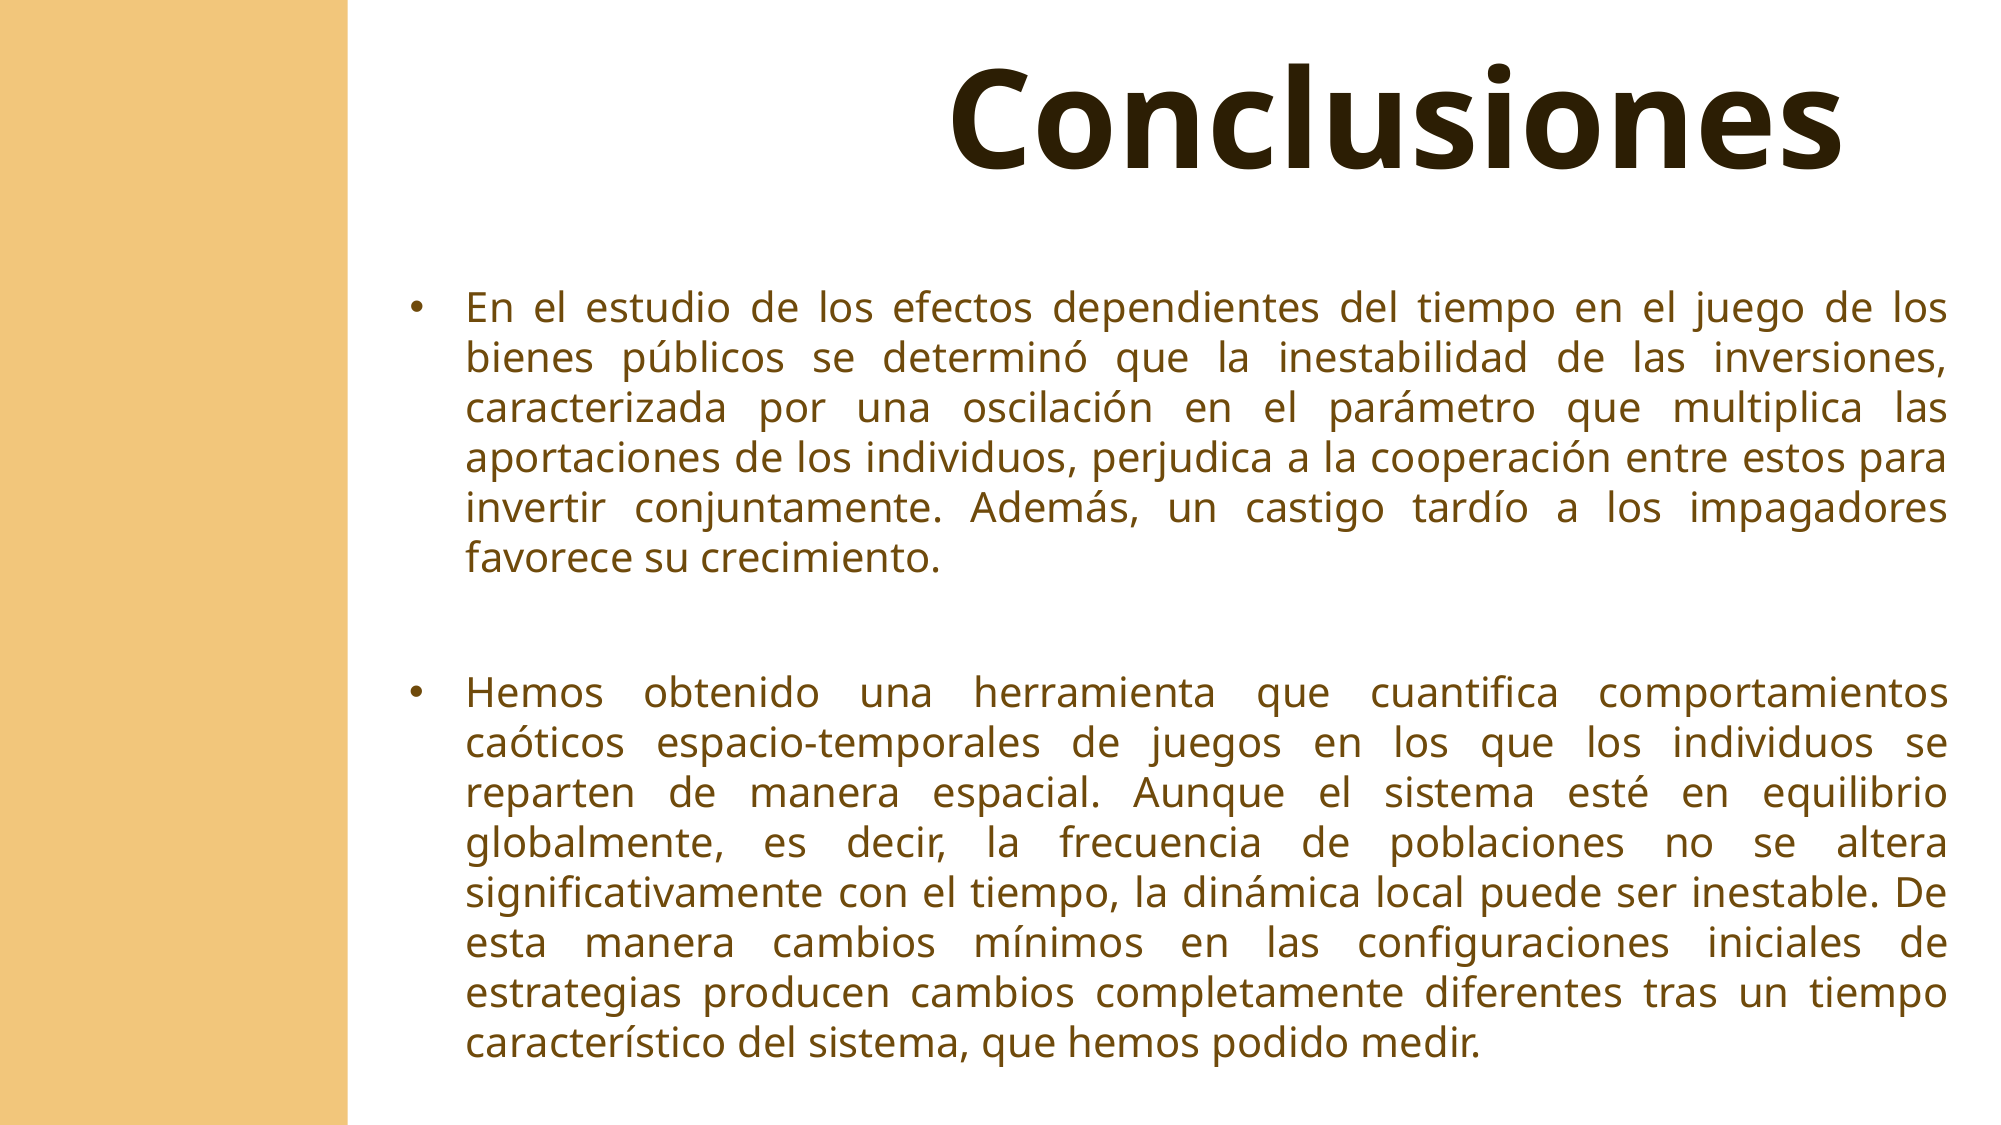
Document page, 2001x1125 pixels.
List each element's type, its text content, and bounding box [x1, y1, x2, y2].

text_box En el estudio de los efectos dependientes del tiempo en el juego de los bienes públicos se determinó que la inestabilidad de las inversiones, caracterizada por una oscilación en el parámetro que multiplica las aportaciones de los individuos, perjudica a la cooperación entre estos para invertir conjuntamente. Además, un castigo tardío a los impagadores favorece su crecimiento. [394, 273, 1964, 639]
text_box Conclusiones [349, 23, 1861, 204]
text_box [0, 0, 349, 1125]
text_box Hemos obtenido una herramienta que cuantifica comportamientos caóticos espacio-temporales de juegos en los que los individuos se reparten de manera espacial. Aunque el sistema esté en equilibrio globalmente, es decir, la frecuencia de poblaciones no se altera significativamente con el tiempo, la dinámica local puede ser inestable. De esta manera cambios mínimos en las configuraciones iniciales de estrategias producen cambios completamente diferentes tras un tiempo característico del sistema, que hemos podido medir. [394, 658, 1964, 1074]
